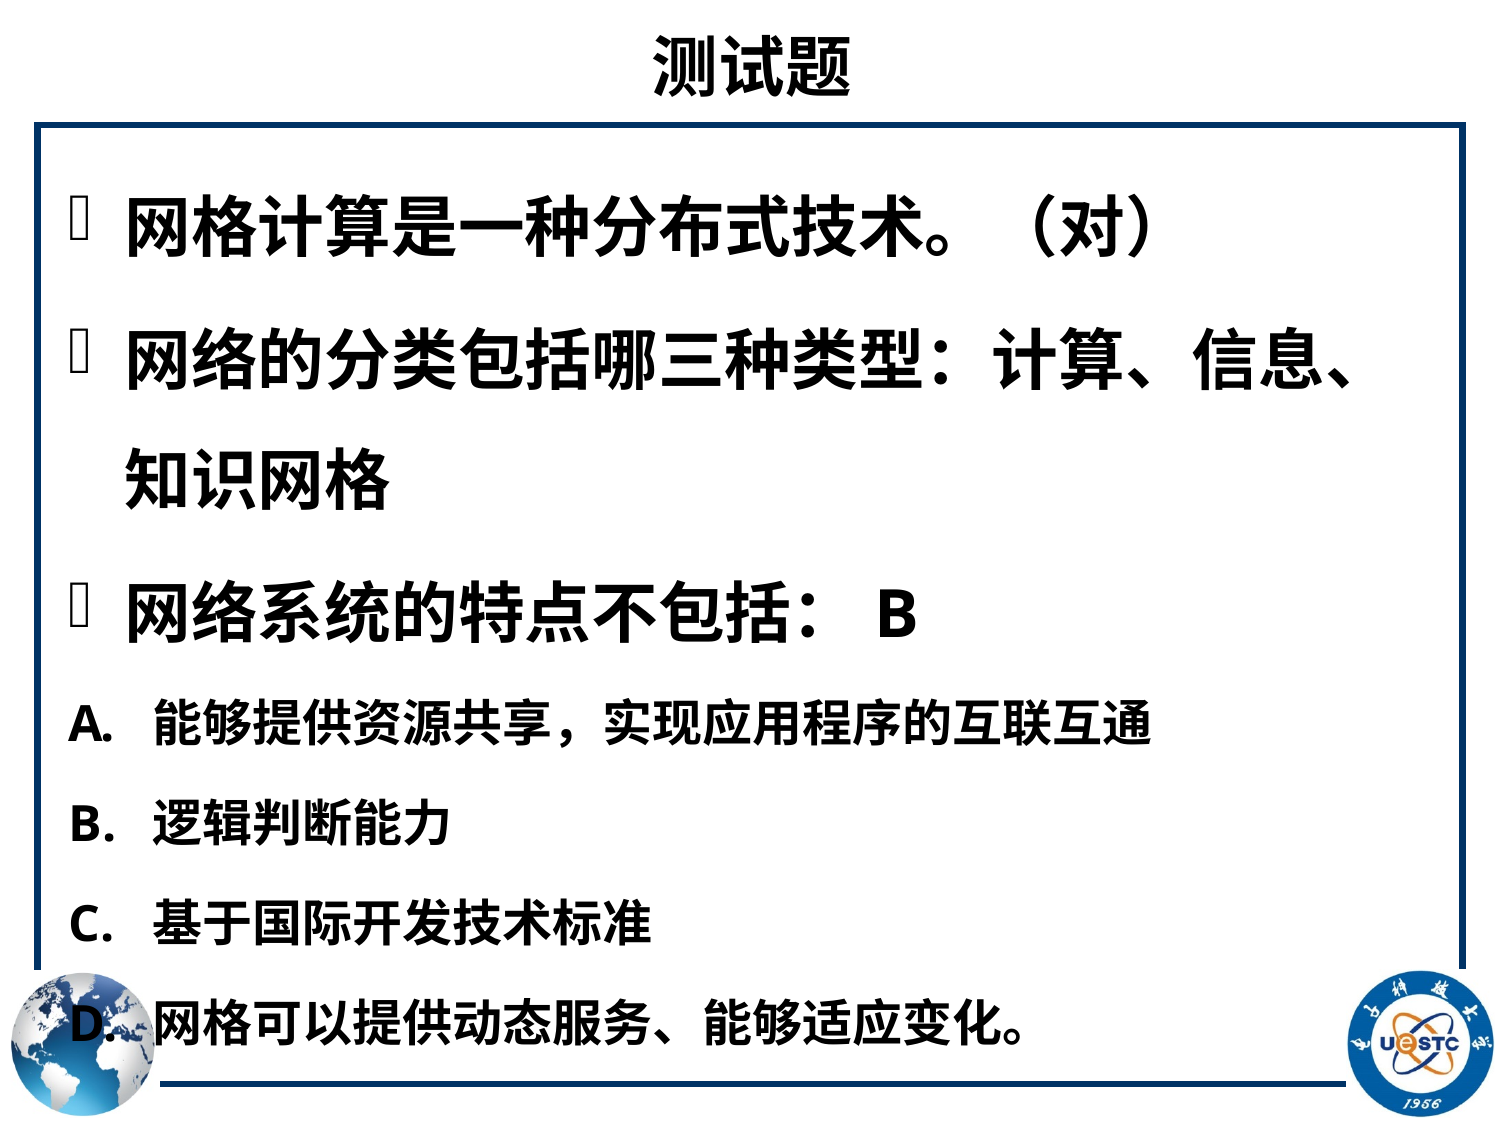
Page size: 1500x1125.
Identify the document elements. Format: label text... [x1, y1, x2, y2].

picture [0, 970, 160, 1118]
title 测试题 [41, 19, 1463, 112]
list 网格计算是一种分布式技术。（对） 网络的分类包括哪三种类型：计算、信息、知识网格 网络系统的特点不包括：B 能够提供资源共享，实现应用程序的互联互通 逻辑判断能力 基于国际开发技术标准 网格可以提供动态服务、能够适应变化。 [53, 137, 1447, 1071]
picture [1346, 969, 1495, 1118]
